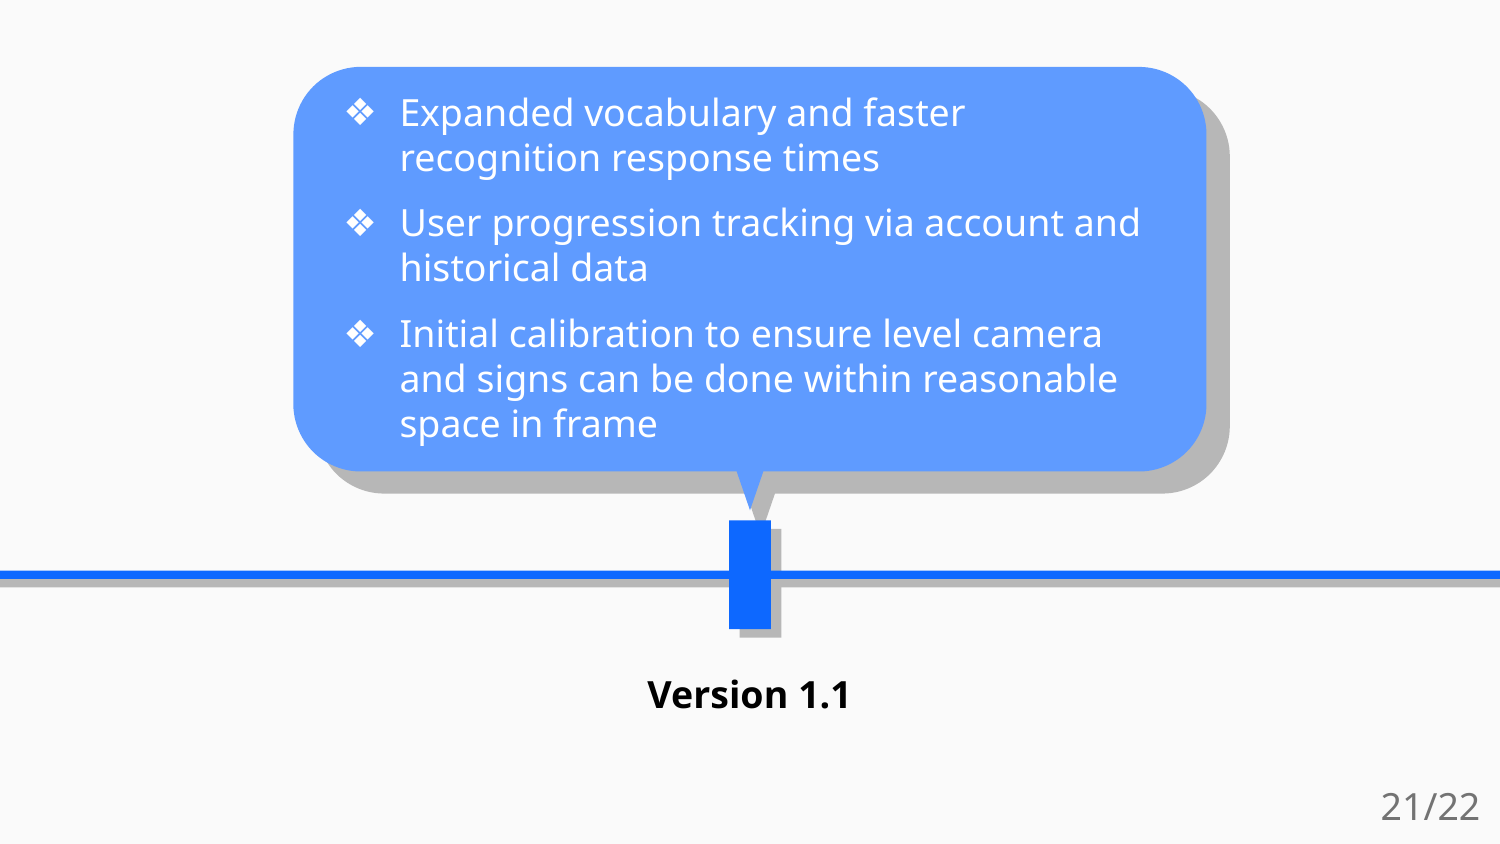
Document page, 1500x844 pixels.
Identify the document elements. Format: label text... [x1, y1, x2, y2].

text_box [729, 579, 771, 630]
text_box Version 1.1 [630, 656, 870, 727]
text_box Expanded vocabulary and faster recognition response times User progression tracking via account and historical data Initial calibration to ensure level camera and signs can be done within reasonable space in frame [309, 73, 1191, 467]
text_box [293, 91, 309, 448]
text_box [332, 66, 1167, 73]
text_box [0, 579, 729, 588]
text_box [0, 570, 1500, 579]
text_box [771, 528, 782, 570]
text_box [729, 520, 771, 570]
text_box [336, 467, 736, 472]
text_box [756, 97, 1230, 494]
text_box [751, 494, 775, 520]
text_box 21/22 [1365, 768, 1500, 844]
text_box [764, 467, 1164, 472]
text_box [782, 579, 1500, 588]
text_box [739, 579, 782, 638]
text_box [1191, 91, 1207, 448]
text_box [735, 466, 765, 511]
text_box [330, 467, 744, 494]
